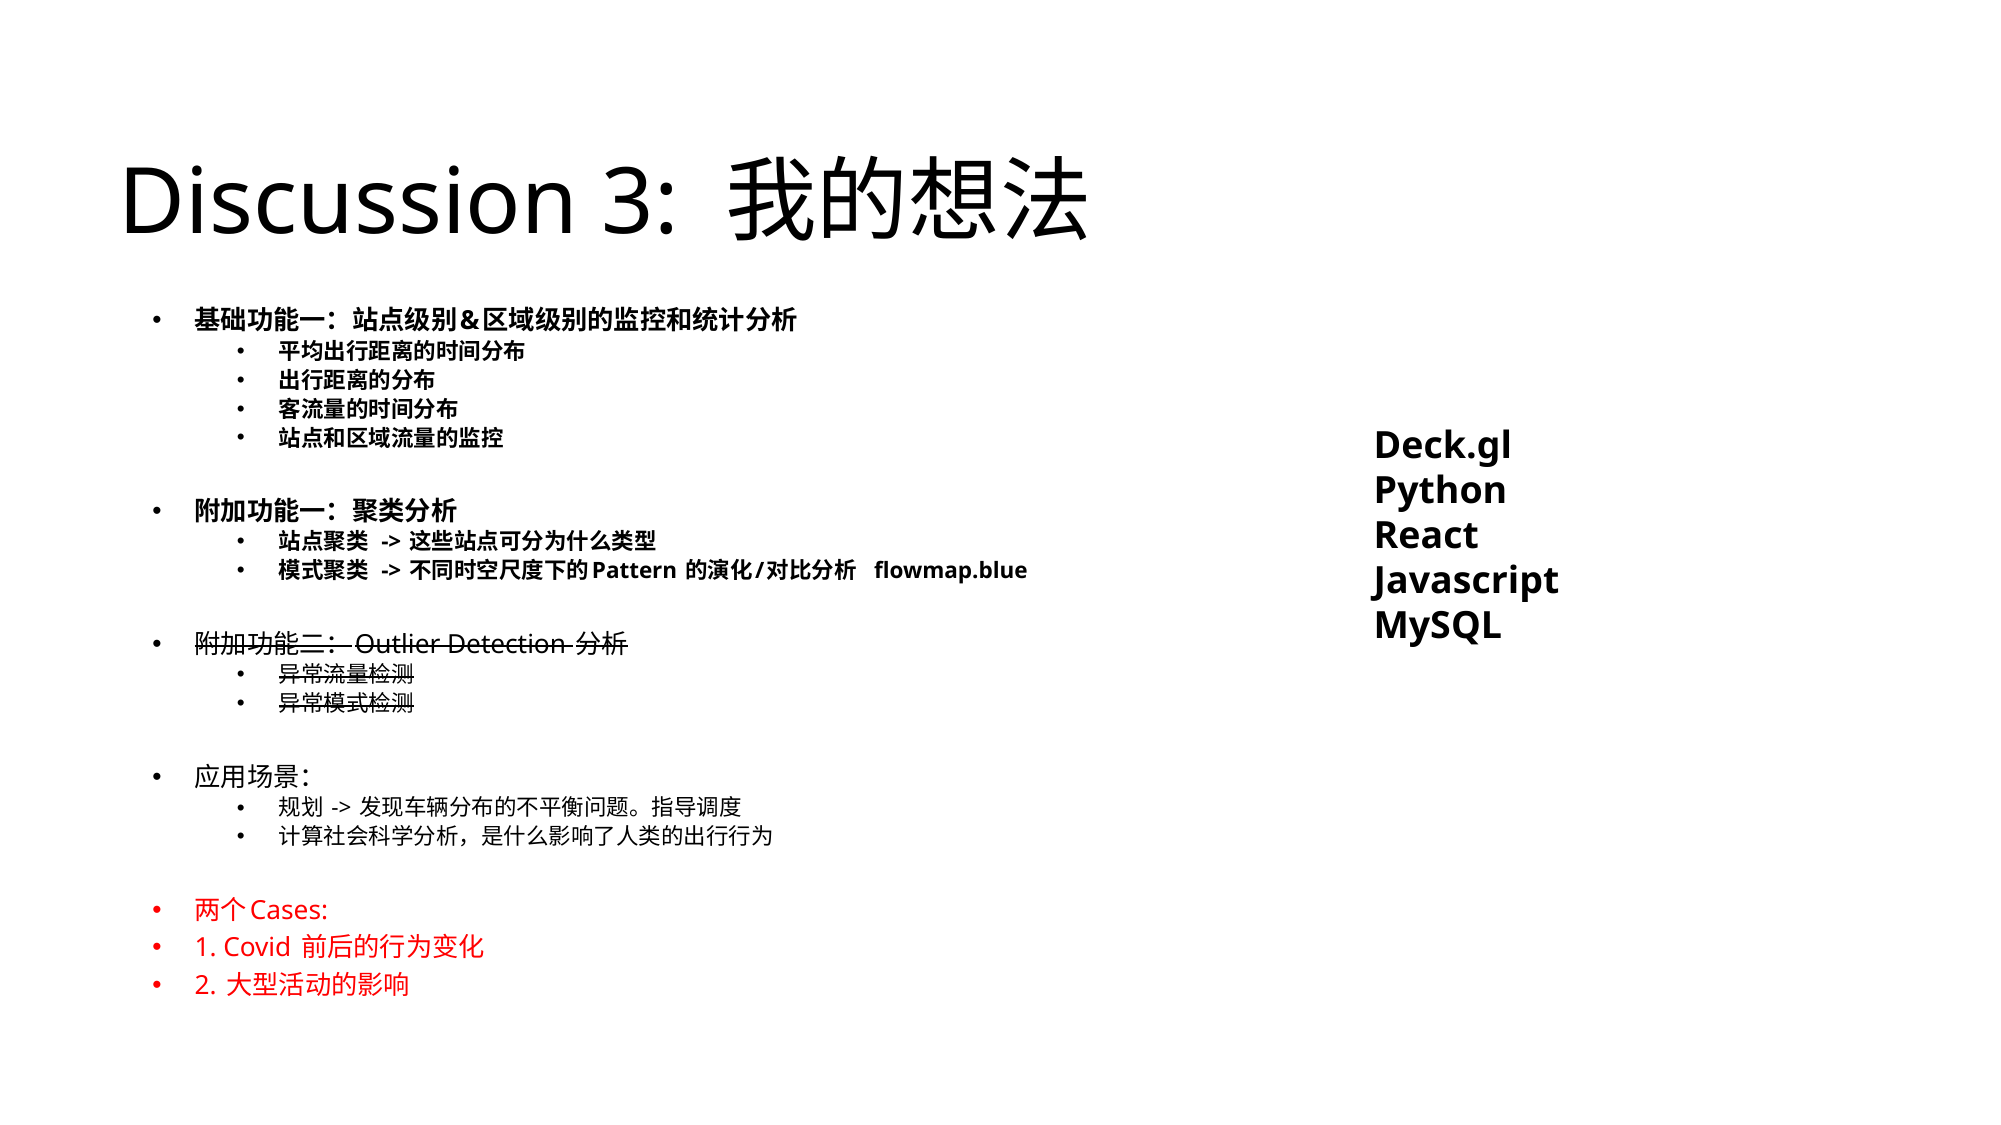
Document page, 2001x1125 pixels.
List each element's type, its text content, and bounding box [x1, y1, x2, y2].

list 基础功能一：站点级别&区域级别的监控和统计分析 平均出行距离的时间分布 出行距离的分布 客流量的时间分布 站点和区域流量的监控 附加功能一：聚类分析 站点聚类 -> 这些站点可分为什么类型 模式聚类 -> 不同时空尺度下的Pattern 的演化/对比分析 flowmap.blue 附加功能二：Outlier Detection 分析 异常流量检测 异常模式检测 应用场景： 规划 -> 发现车辆分布的不平衡问题。指导调度 计算社会科学分析，是什么影响了人类的出行行为 两个Cases: 1. Covid 前后的行为变化 2. 大型活动的影响 [137, 299, 1863, 1014]
title Discussion 3: 我的想法 [103, 95, 1829, 313]
text_box Deck.gl Python React Javascript MySQL [1284, 413, 1587, 654]
